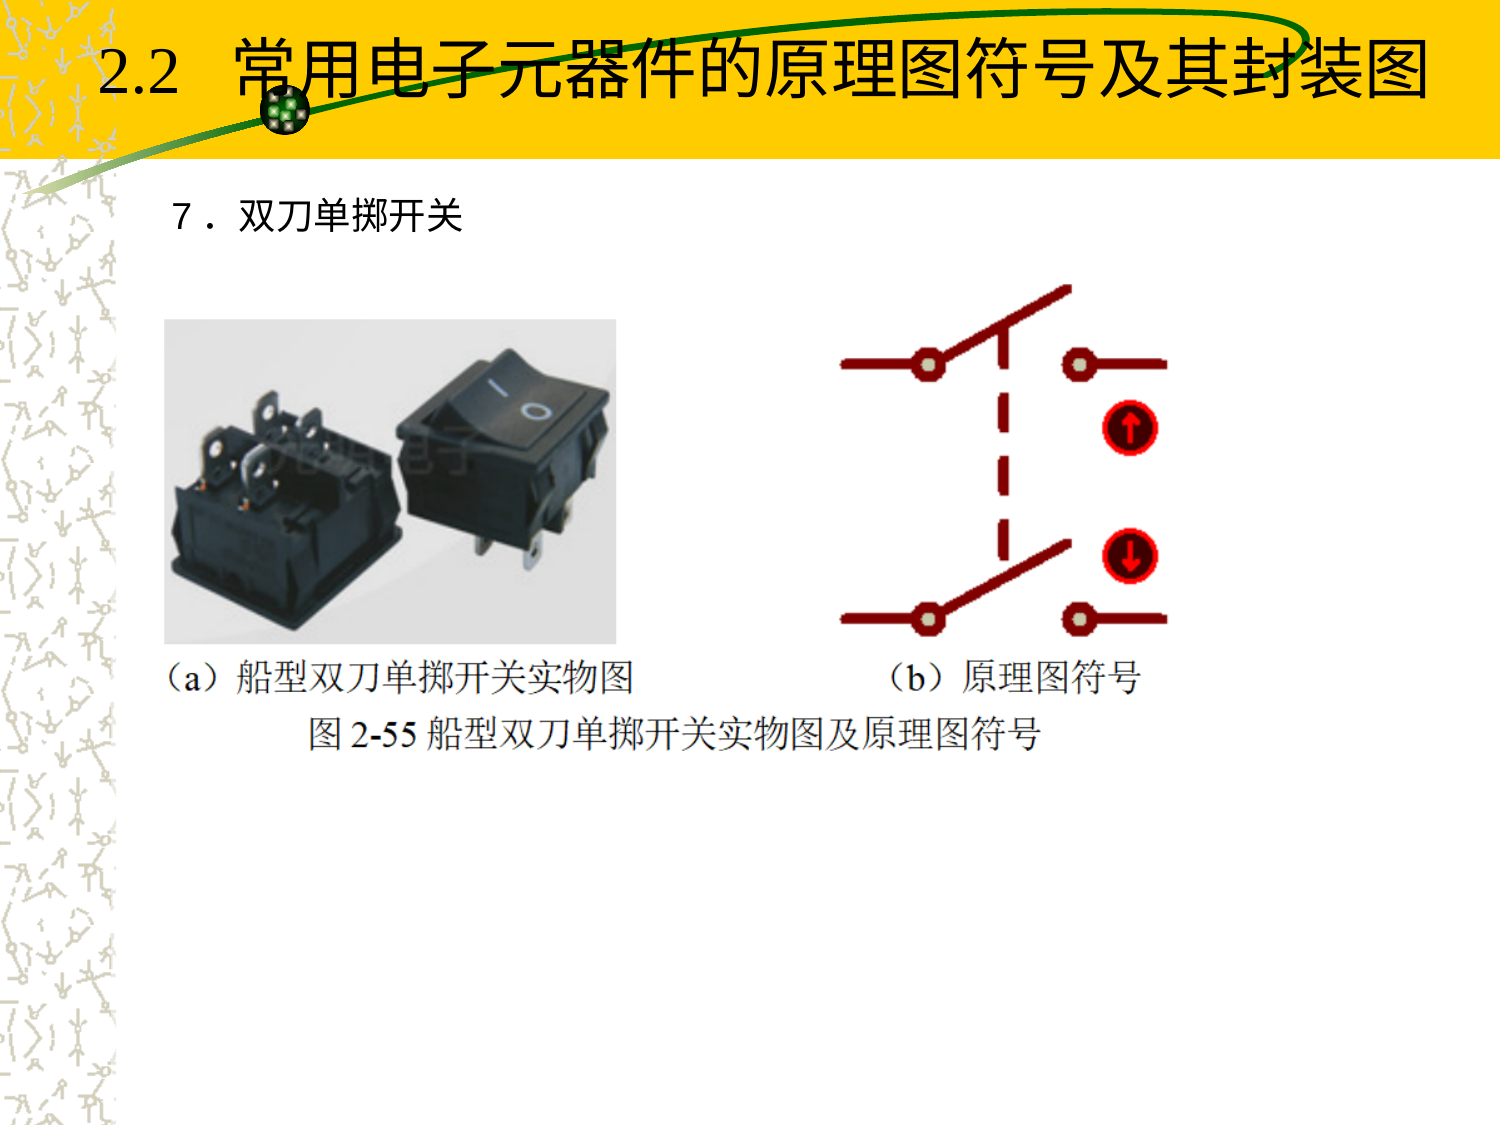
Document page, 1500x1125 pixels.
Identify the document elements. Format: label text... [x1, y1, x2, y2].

picture [123, 278, 1191, 756]
picture [0, 0, 117, 1125]
text_box 2.2 常用电子元器件的原理图符号及其封装图 [82, 19, 1463, 114]
text_box 7．双刀单掷开关 [112, 184, 946, 245]
